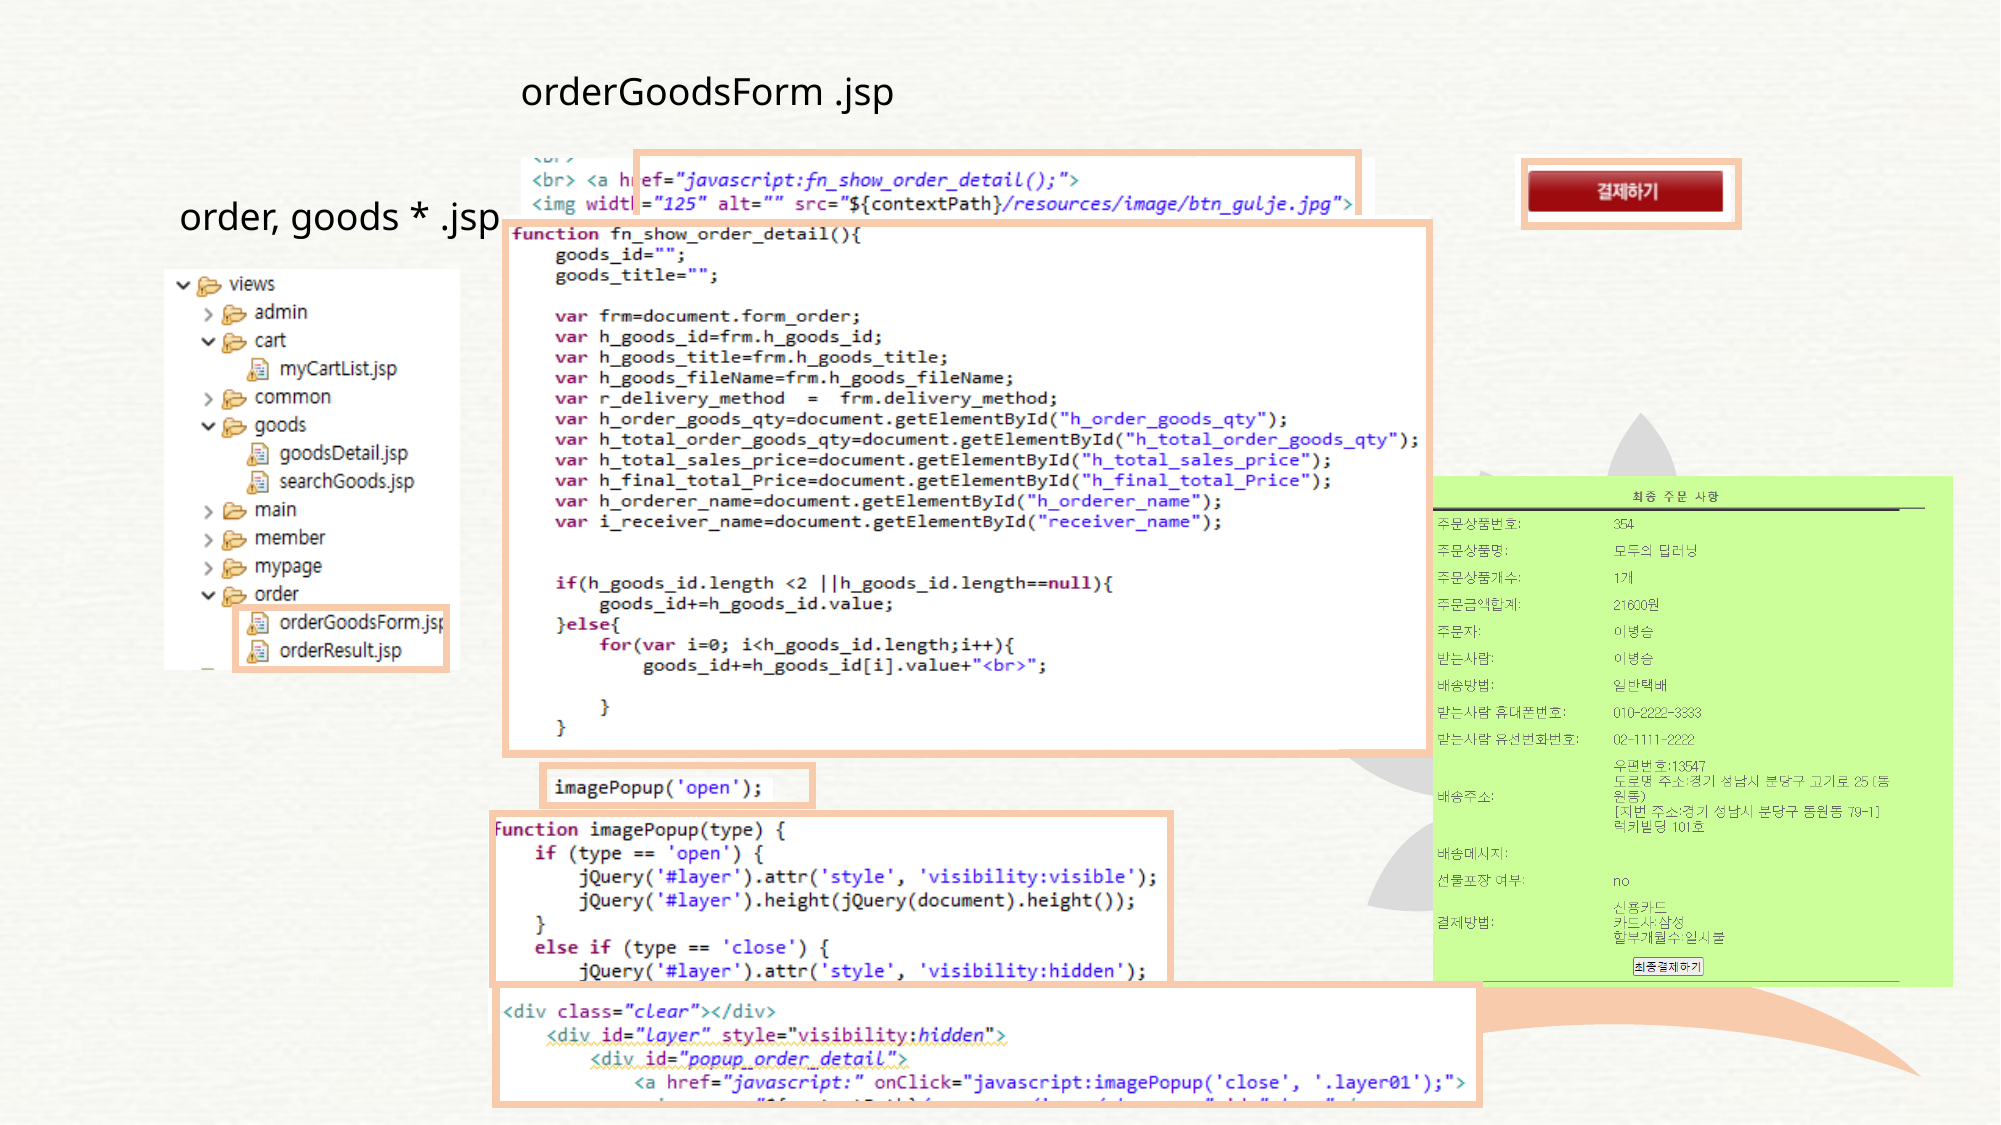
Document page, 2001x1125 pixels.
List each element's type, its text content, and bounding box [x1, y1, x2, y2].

picture [0, 0, 2000, 1125]
text_box orderGoodsForm .jsp [505, 60, 971, 121]
text_box [492, 812, 1172, 983]
text_box [505, 750, 1297, 755]
text_box [542, 764, 814, 807]
text_box [1731, 161, 1739, 227]
text_box order, goods * .jsp [164, 185, 521, 246]
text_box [1297, 417, 1961, 1077]
text_box [636, 151, 1359, 159]
